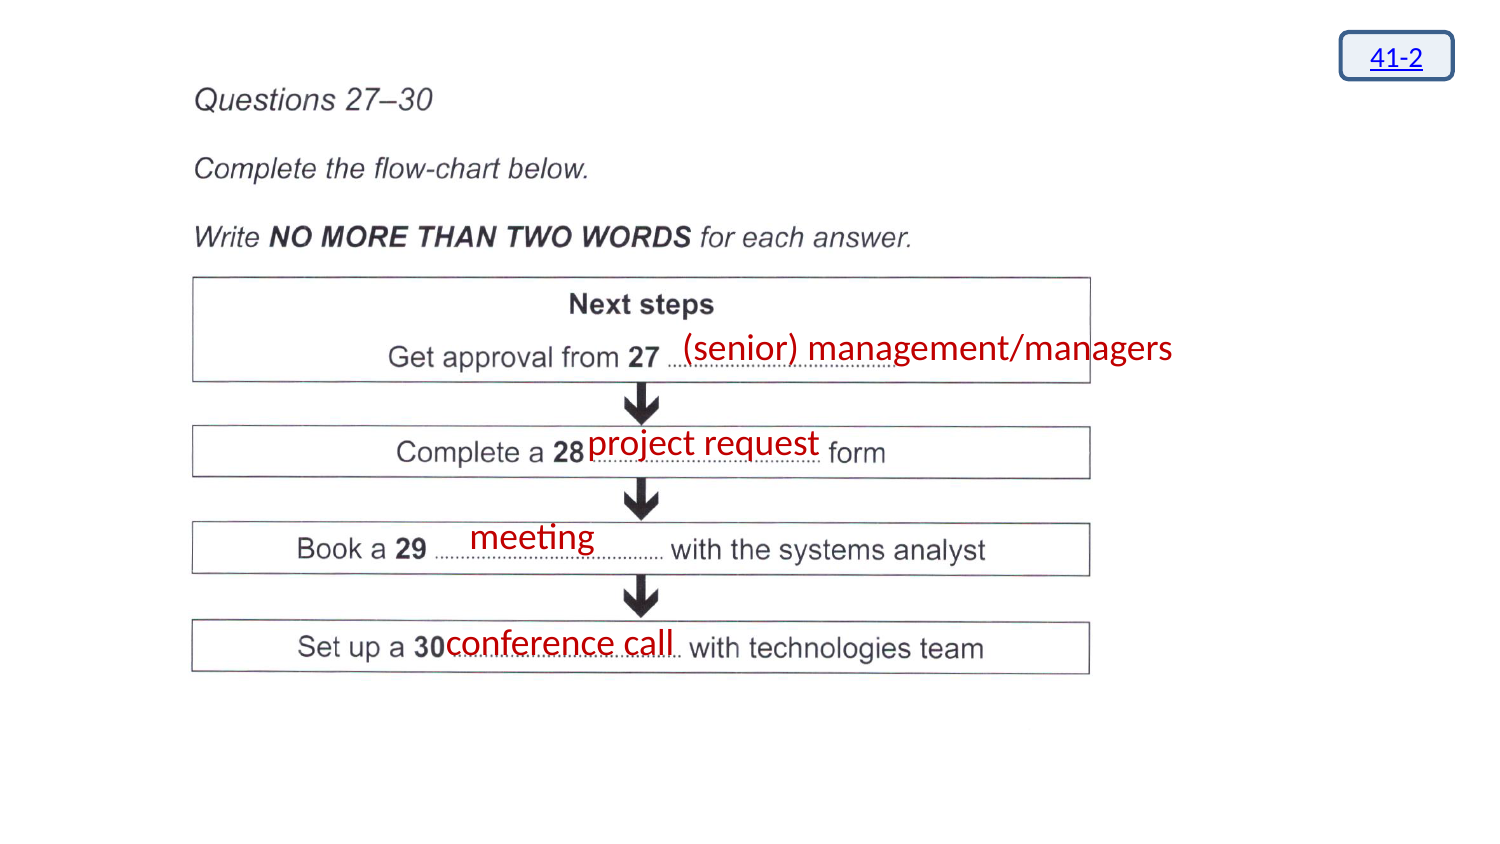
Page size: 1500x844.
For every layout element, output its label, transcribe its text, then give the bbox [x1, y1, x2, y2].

text_box 41-2 [1338, 29, 1455, 82]
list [159, 67, 1125, 743]
text_box (senior) management/managers [1129, 315, 1223, 376]
